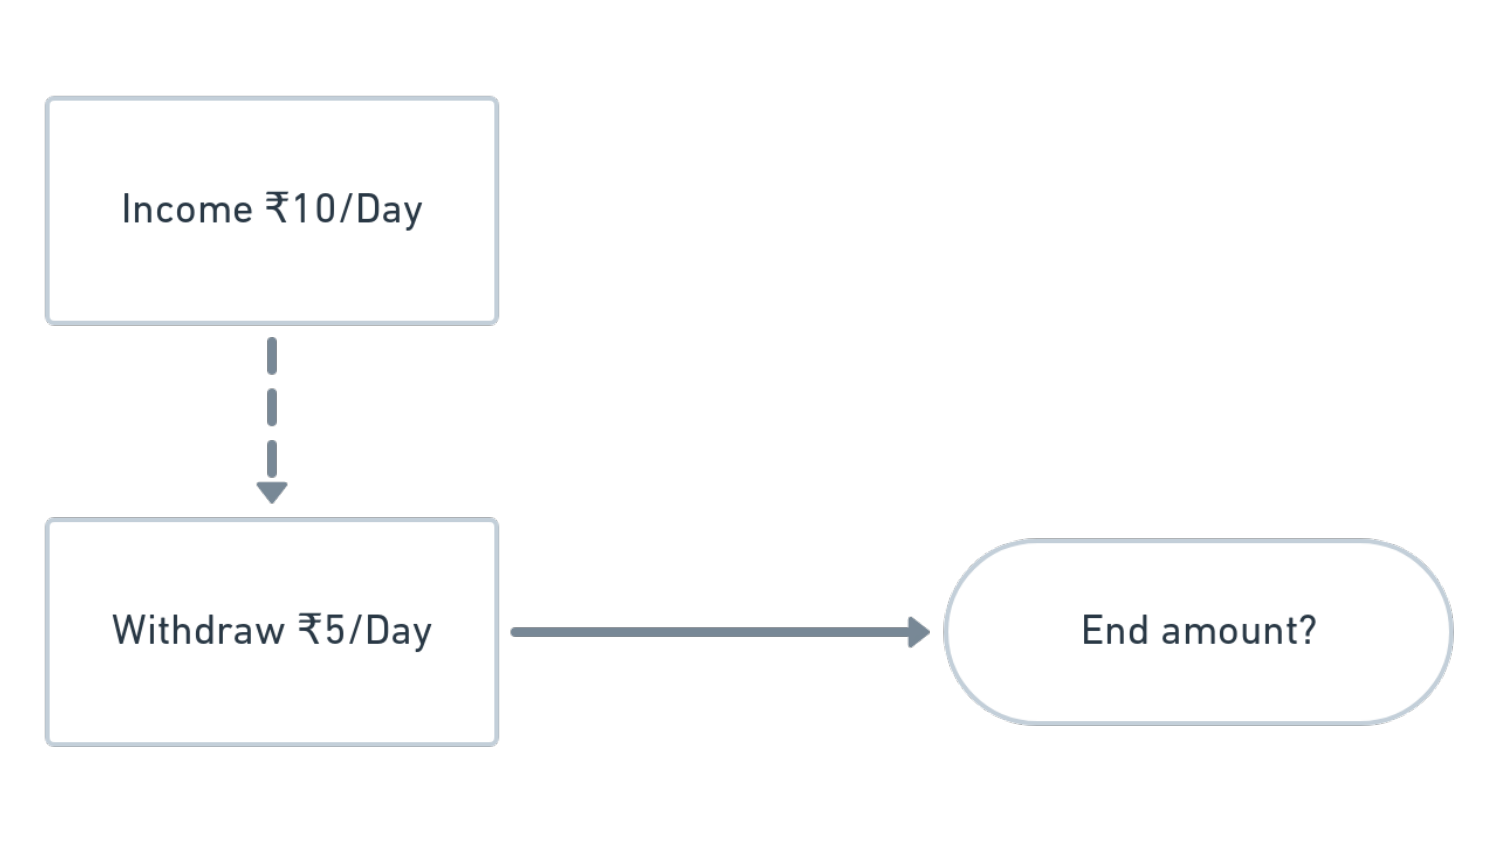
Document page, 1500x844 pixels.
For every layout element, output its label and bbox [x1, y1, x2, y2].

picture [24, 75, 1476, 768]
